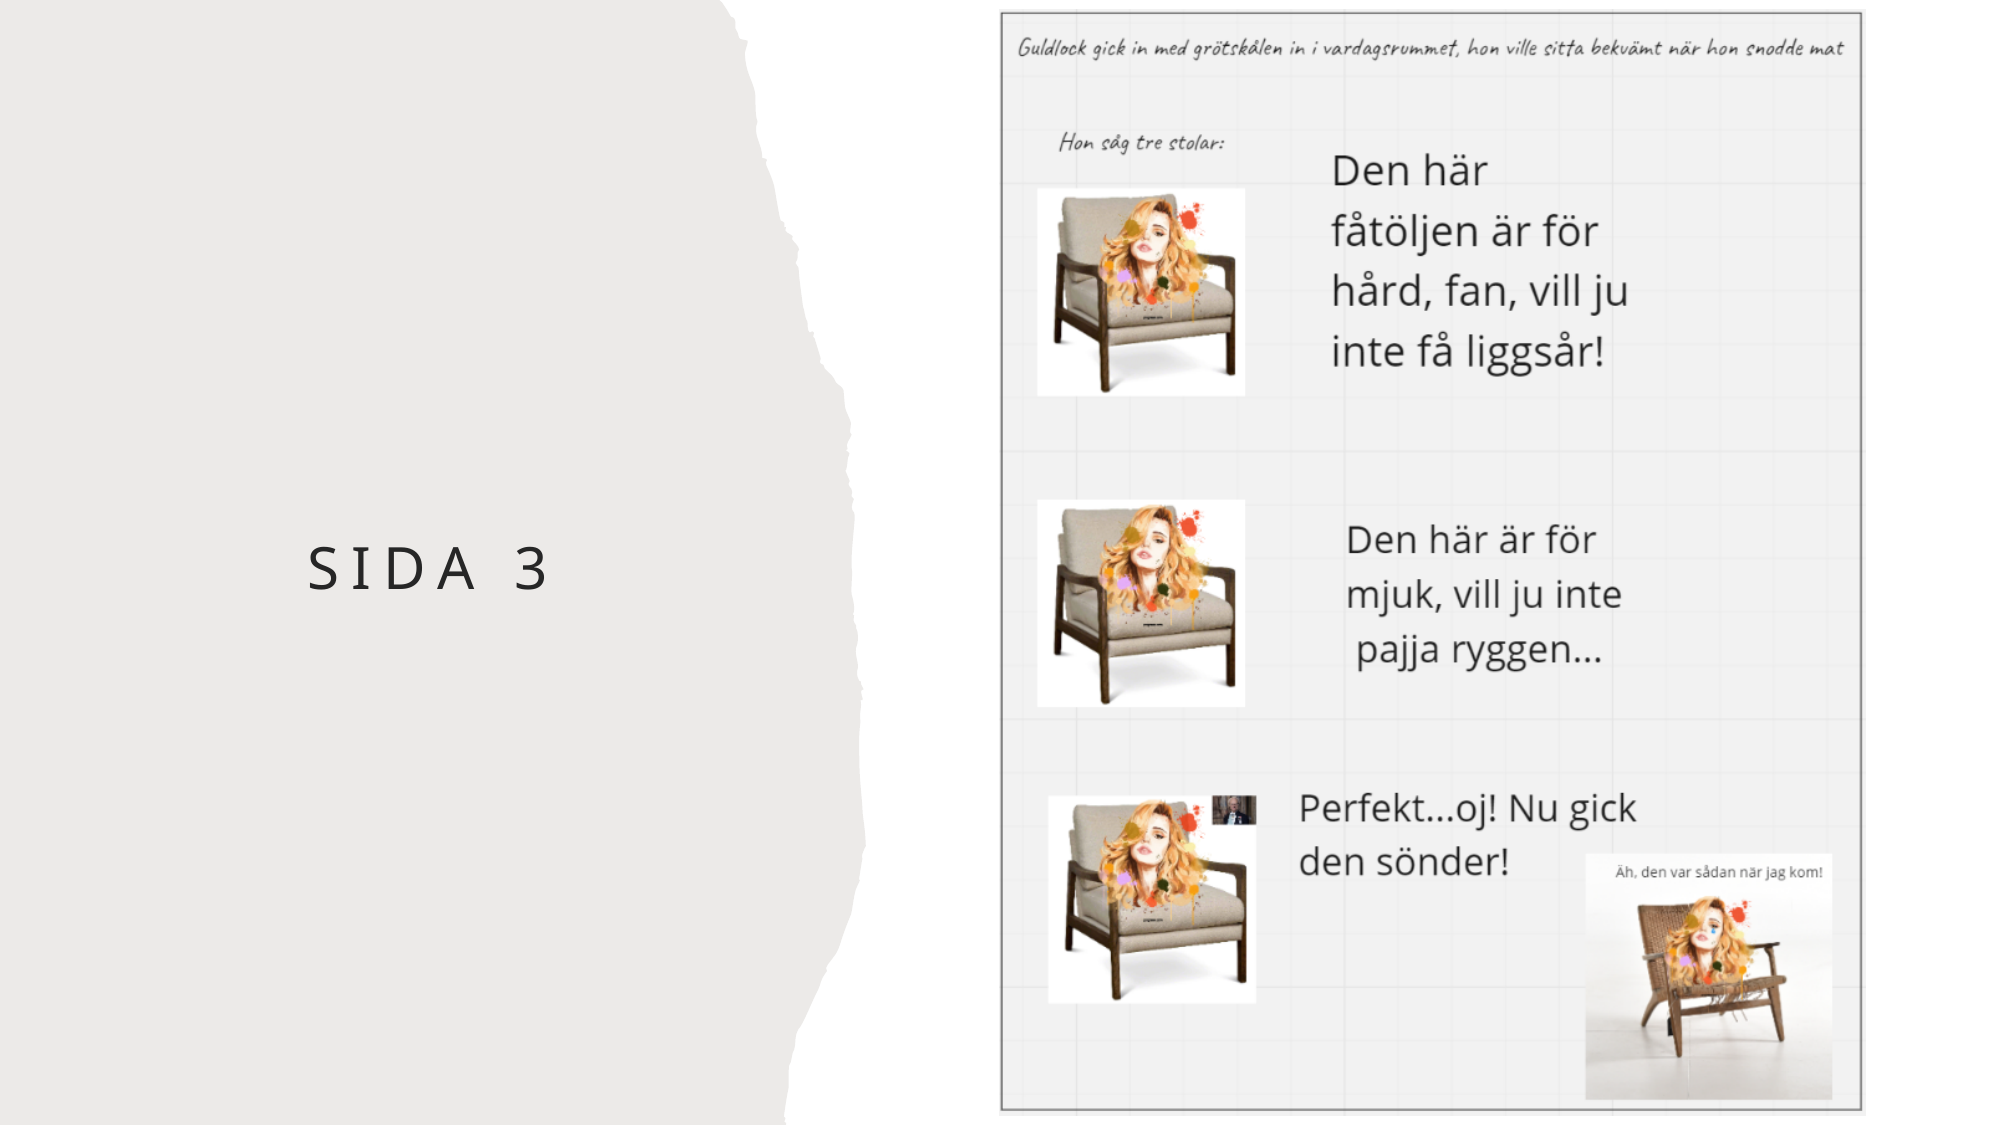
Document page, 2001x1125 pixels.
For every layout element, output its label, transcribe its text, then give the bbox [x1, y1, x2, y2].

title Sida 3 [116, 256, 739, 869]
text_box [722, 0, 2000, 1125]
text_box [0, 0, 867, 1125]
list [999, 9, 1866, 1116]
